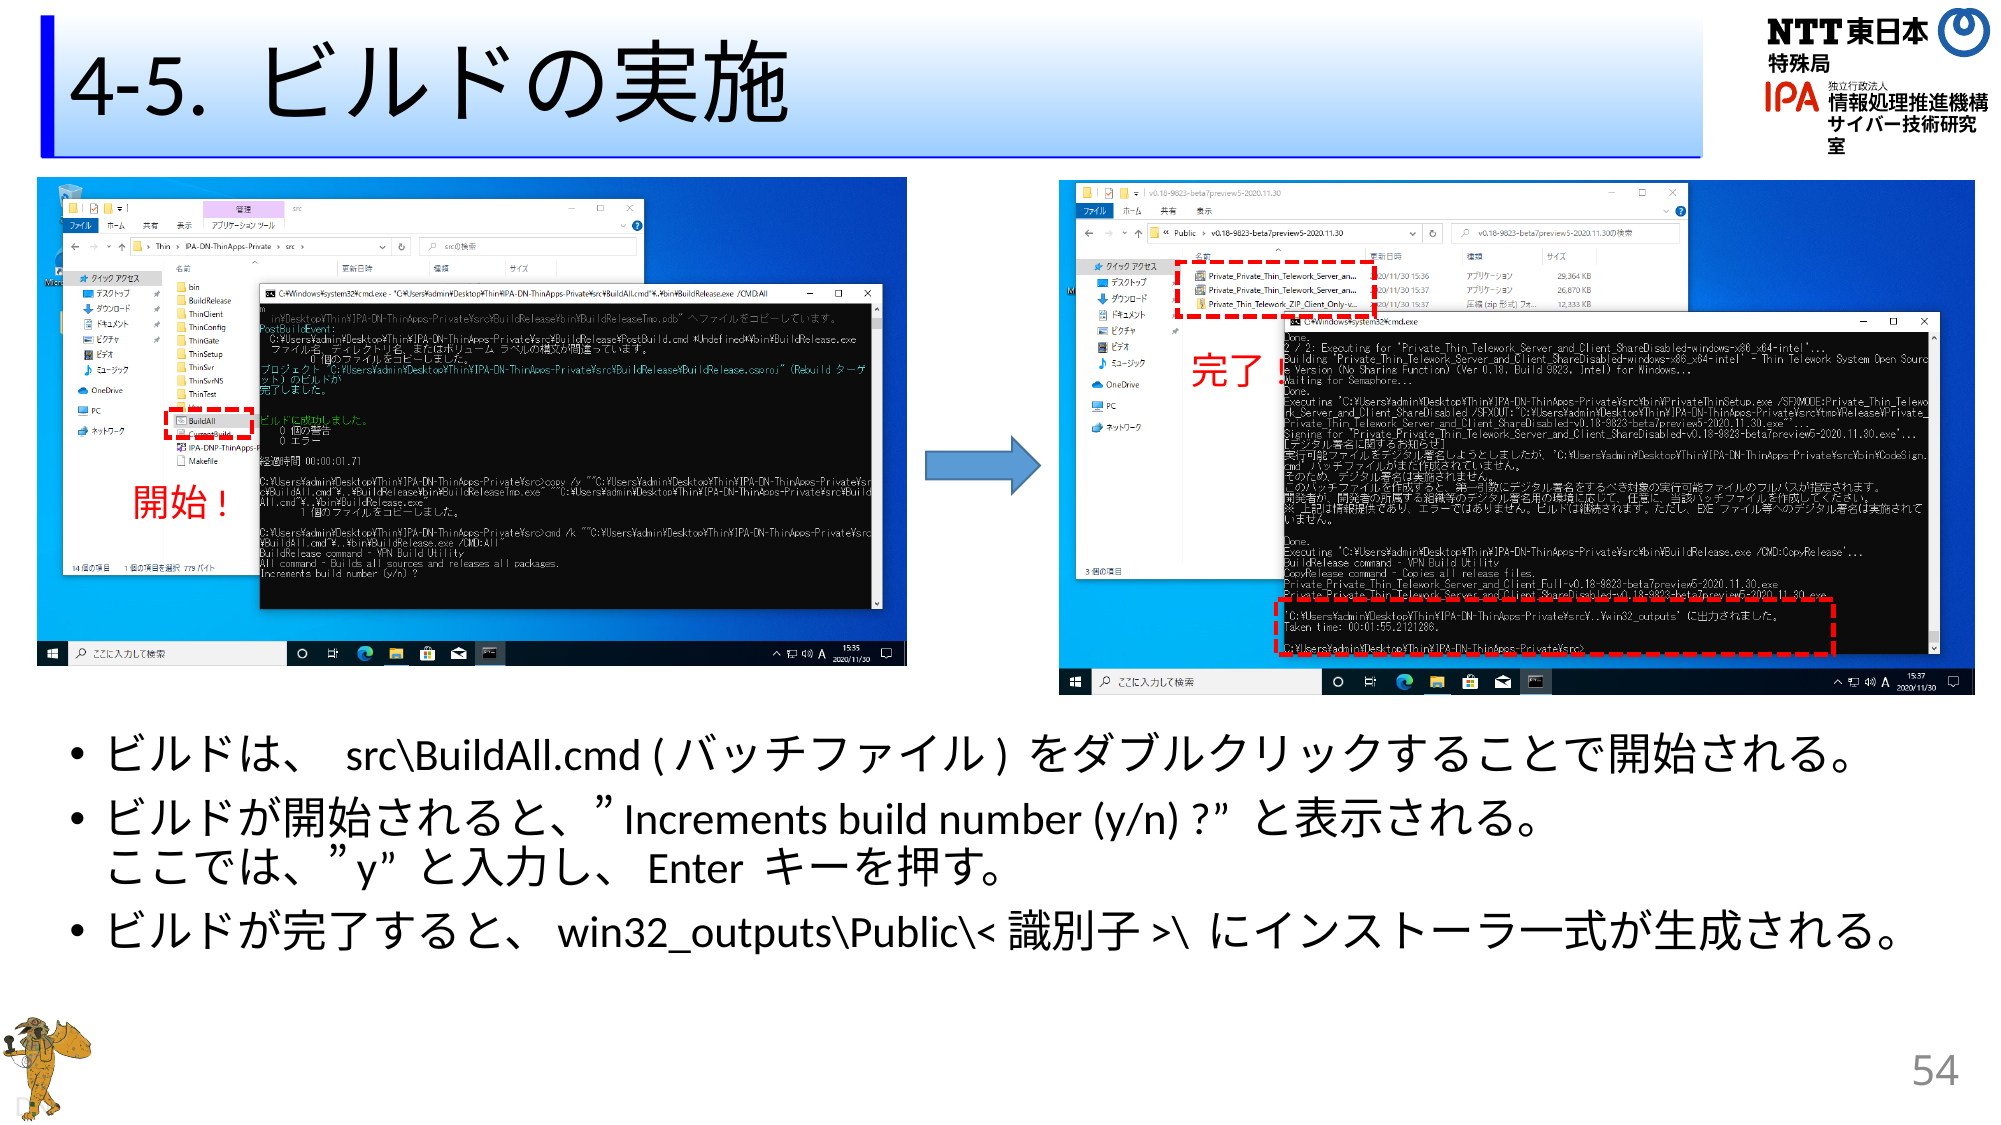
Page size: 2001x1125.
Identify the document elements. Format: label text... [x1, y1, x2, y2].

list ビルドは、 src\BuildAll.cmd (バッチファイル) をダブルクリックすることで開始される。 ビルドが開始されると、”Increments build number (y/n) ?” と表示される。 ここでは、”y” と入力し、Enter キーを押す。 ビルドが完了すると、win32_outputs\Public\<識別子>\ にインストーラ一式が生成される。 [54, 724, 1949, 1002]
picture [1059, 180, 1975, 696]
title 4-5. ビルドの実施 [54, 30, 1703, 143]
picture [37, 177, 907, 666]
text_box [925, 435, 1042, 496]
slide_number 54 [1412, 1042, 1975, 1103]
